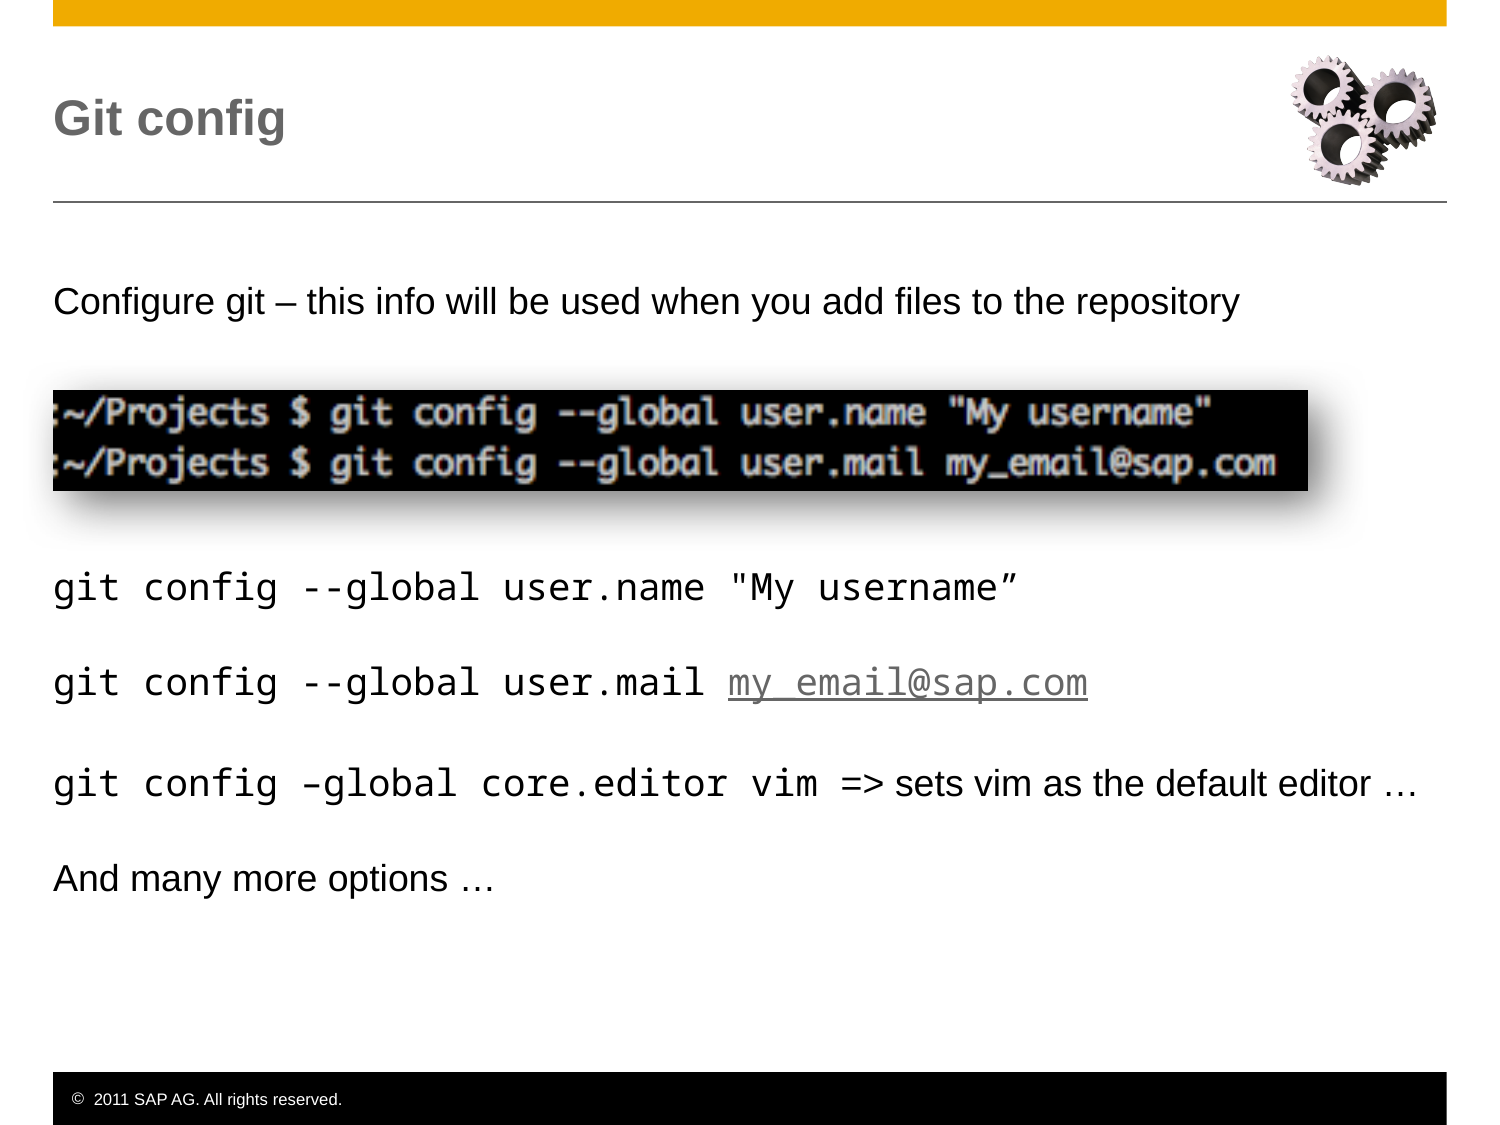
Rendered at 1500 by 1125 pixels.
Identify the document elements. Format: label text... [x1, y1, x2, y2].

picture [52, 390, 1308, 491]
title Git config [1440, 53, 1447, 178]
picture [1288, 52, 1439, 188]
list Configure git – this info will be used when you add files to the repository git config --global user.name "My username” git config --global user.mail my_email@sap.com git config –global core.editor vim => sets vim as the default editor … And many more options … [53, 277, 1447, 907]
title Git config [53, 53, 1286, 178]
